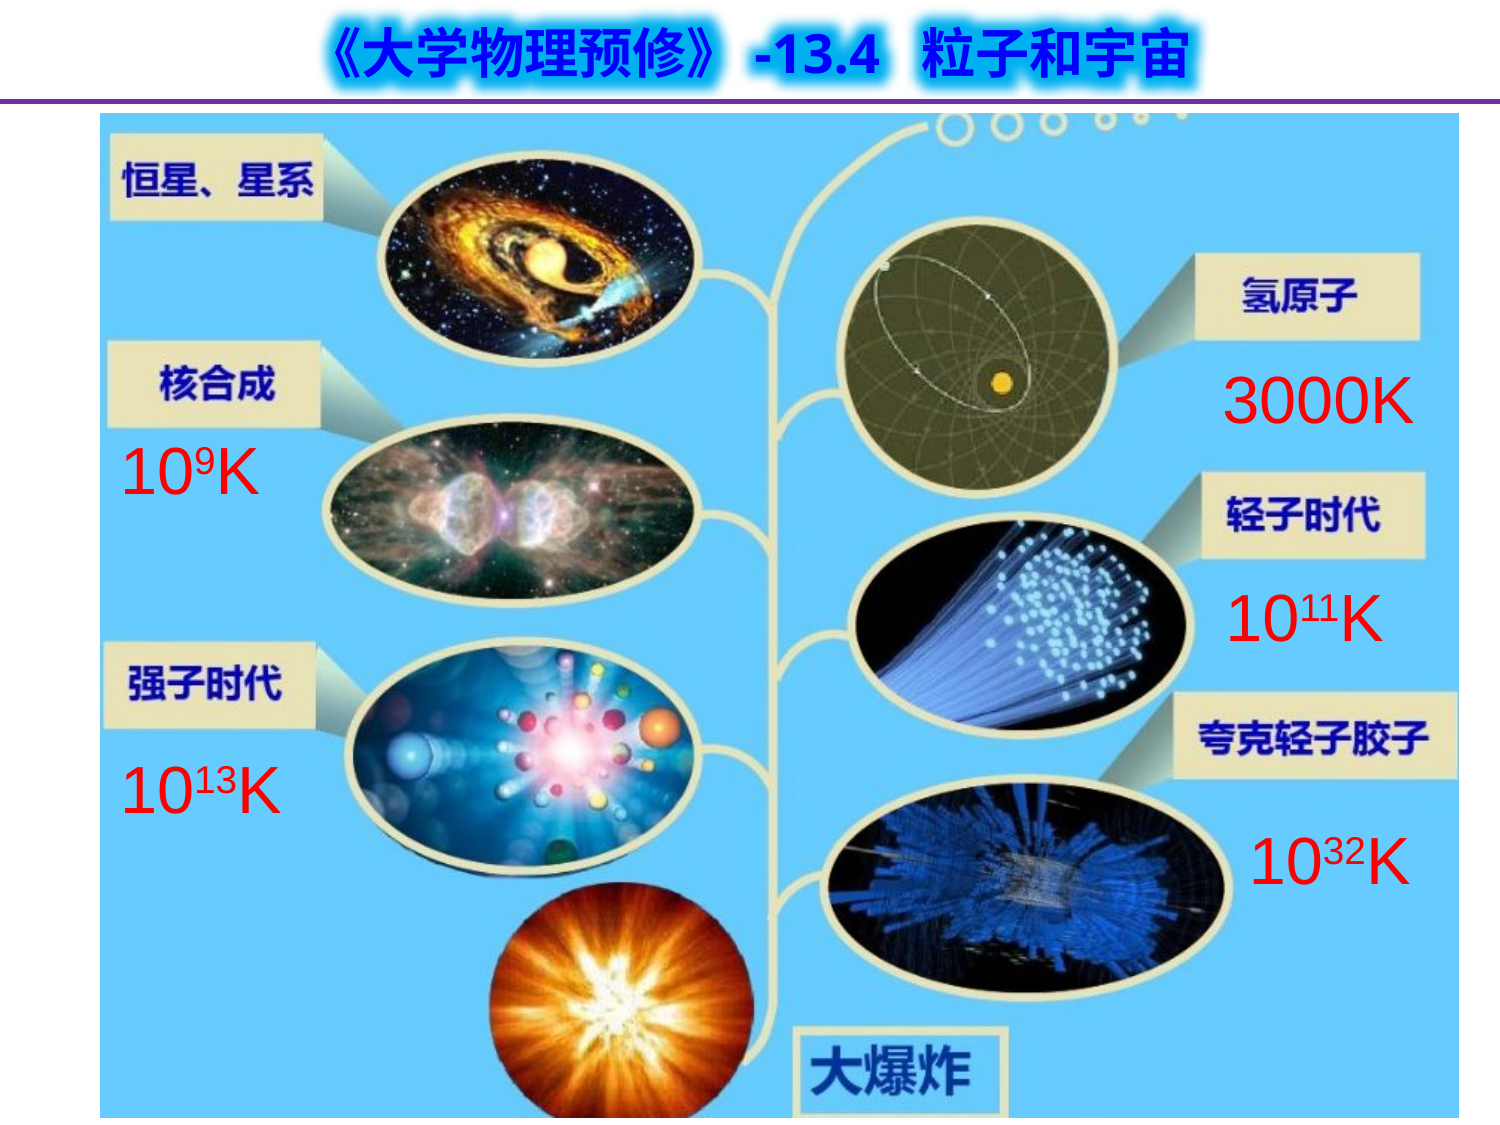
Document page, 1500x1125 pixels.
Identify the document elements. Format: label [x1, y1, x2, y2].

picture [100, 113, 1459, 1118]
